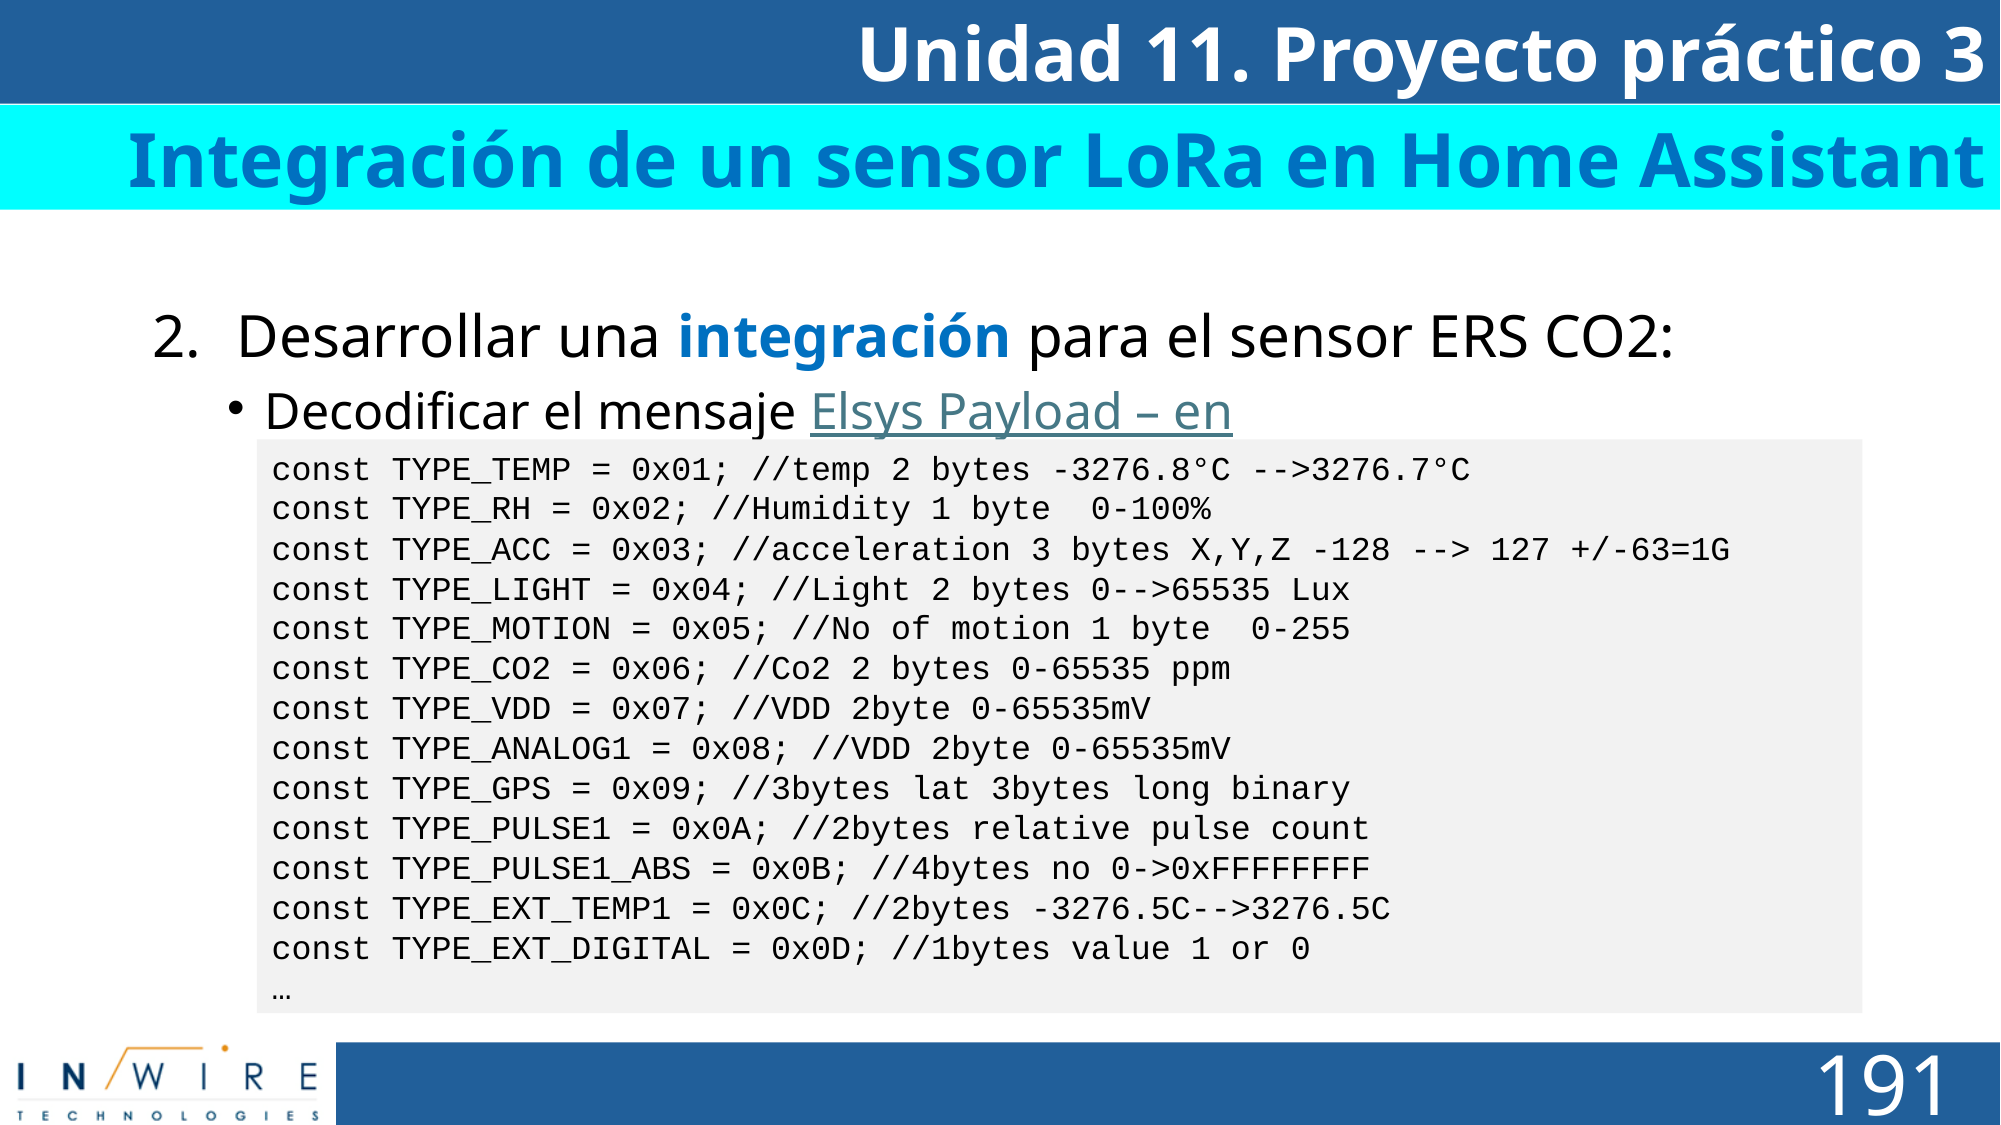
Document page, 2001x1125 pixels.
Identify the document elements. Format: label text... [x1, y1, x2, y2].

list Desarrollar una integración para el sensor ERS CO2: Decodificar el mensaje Elsys Payload – en [137, 299, 1863, 1014]
text_box const TYPE_TEMP = 0x01; //temp 2 bytes -3276.8°C -->3276.7°C const TYPE_RH = 0x02; //Humidity 1 byte 0-100% const TYPE_ACC = 0x03; //acceleration 3 bytes X,Y,Z -128 --> 127 +/-63=1G const TYPE_LIGHT = 0x04; //Light 2 bytes 0-->65535 Lux const TYPE_MOTION = 0x05; //No of motion 1 byte 0-255 const TYPE_CO2 = 0x06; //Co2 2 bytes 0-65535 ppm const TYPE_VDD = 0x07; //VDD 2byte 0-65535mV const TYPE_ANALOG1 = 0x08; //VDD 2byte 0-65535mV const TYPE_GPS = 0x09; //3bytes lat 3bytes long binary const TYPE_PULSE1 = 0x0A; //2bytes relative pulse count const TYPE_PULSE1_ABS = 0x0B; //4bytes no 0->0xFFFFFFFF const TYPE_EXT_TEMP1 = 0x0C; //2bytes -3276.5C-->3276.5C const TYPE_EXT_DIGITAL = 0x0D; //1bytes value 1 or 0 … [256, 439, 1863, 1014]
text_box Unidad 11. Proyecto práctico 3 [0, 0, 2000, 104]
picture [0, 1037, 336, 1125]
text_box Integración de un sensor LoRa en Home Assistant [0, 104, 2000, 210]
